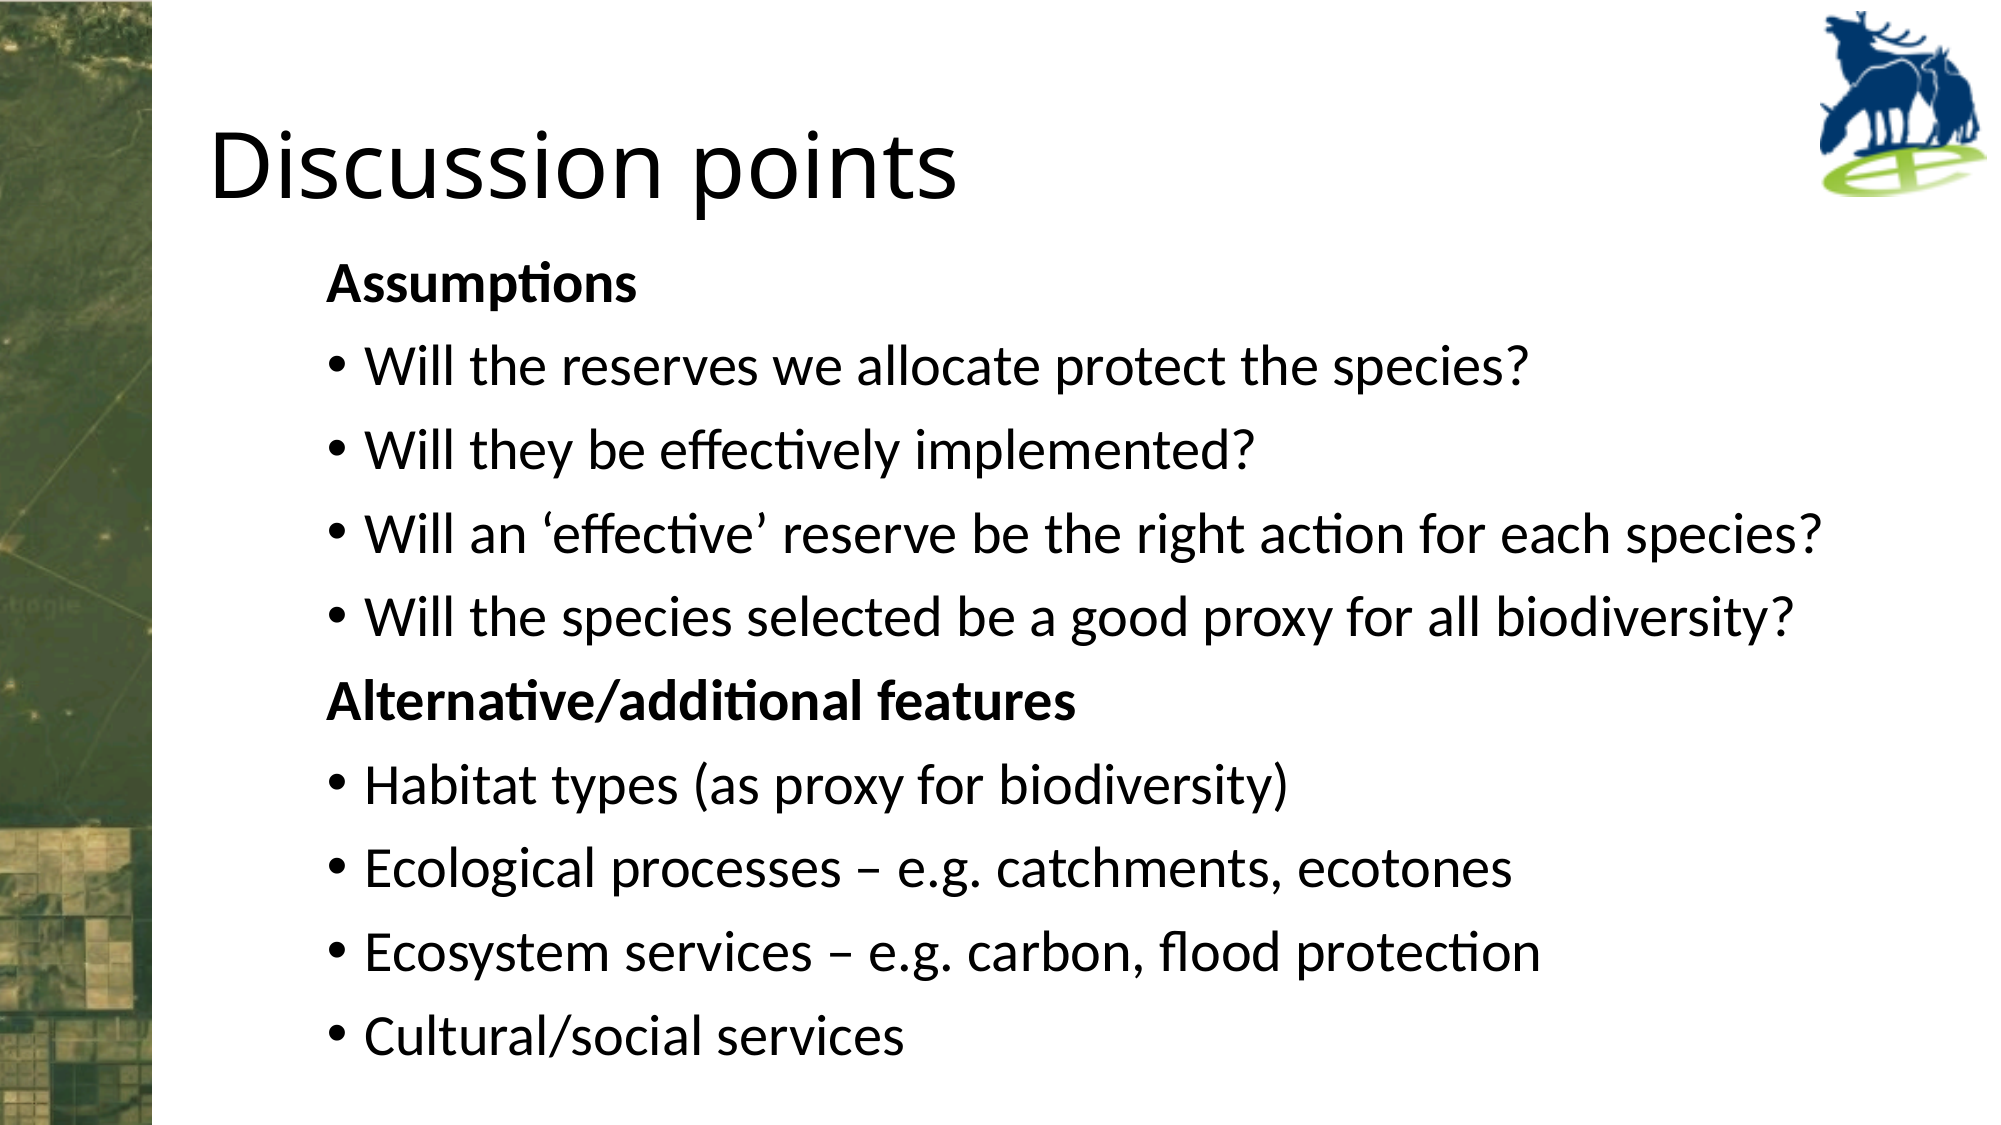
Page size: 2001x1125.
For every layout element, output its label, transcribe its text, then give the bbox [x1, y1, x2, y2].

picture [0, 0, 152, 1125]
picture [1820, 11, 1987, 197]
title Discussion points [192, 59, 1863, 278]
list Assumptions Will the reserves we allocate protect the species? Will they be effectively implemented? Will an ‘effective’ reserve be the right action for each species? Will the species selected be a good proxy for all biodiversity? Alternative/additional features Habitat types (as proxy for biodiversity) Ecological processes – e.g. catchments, ecotones Ecosystem services – e.g. carbon, flood protection Cultural/social services [311, 244, 1863, 1091]
